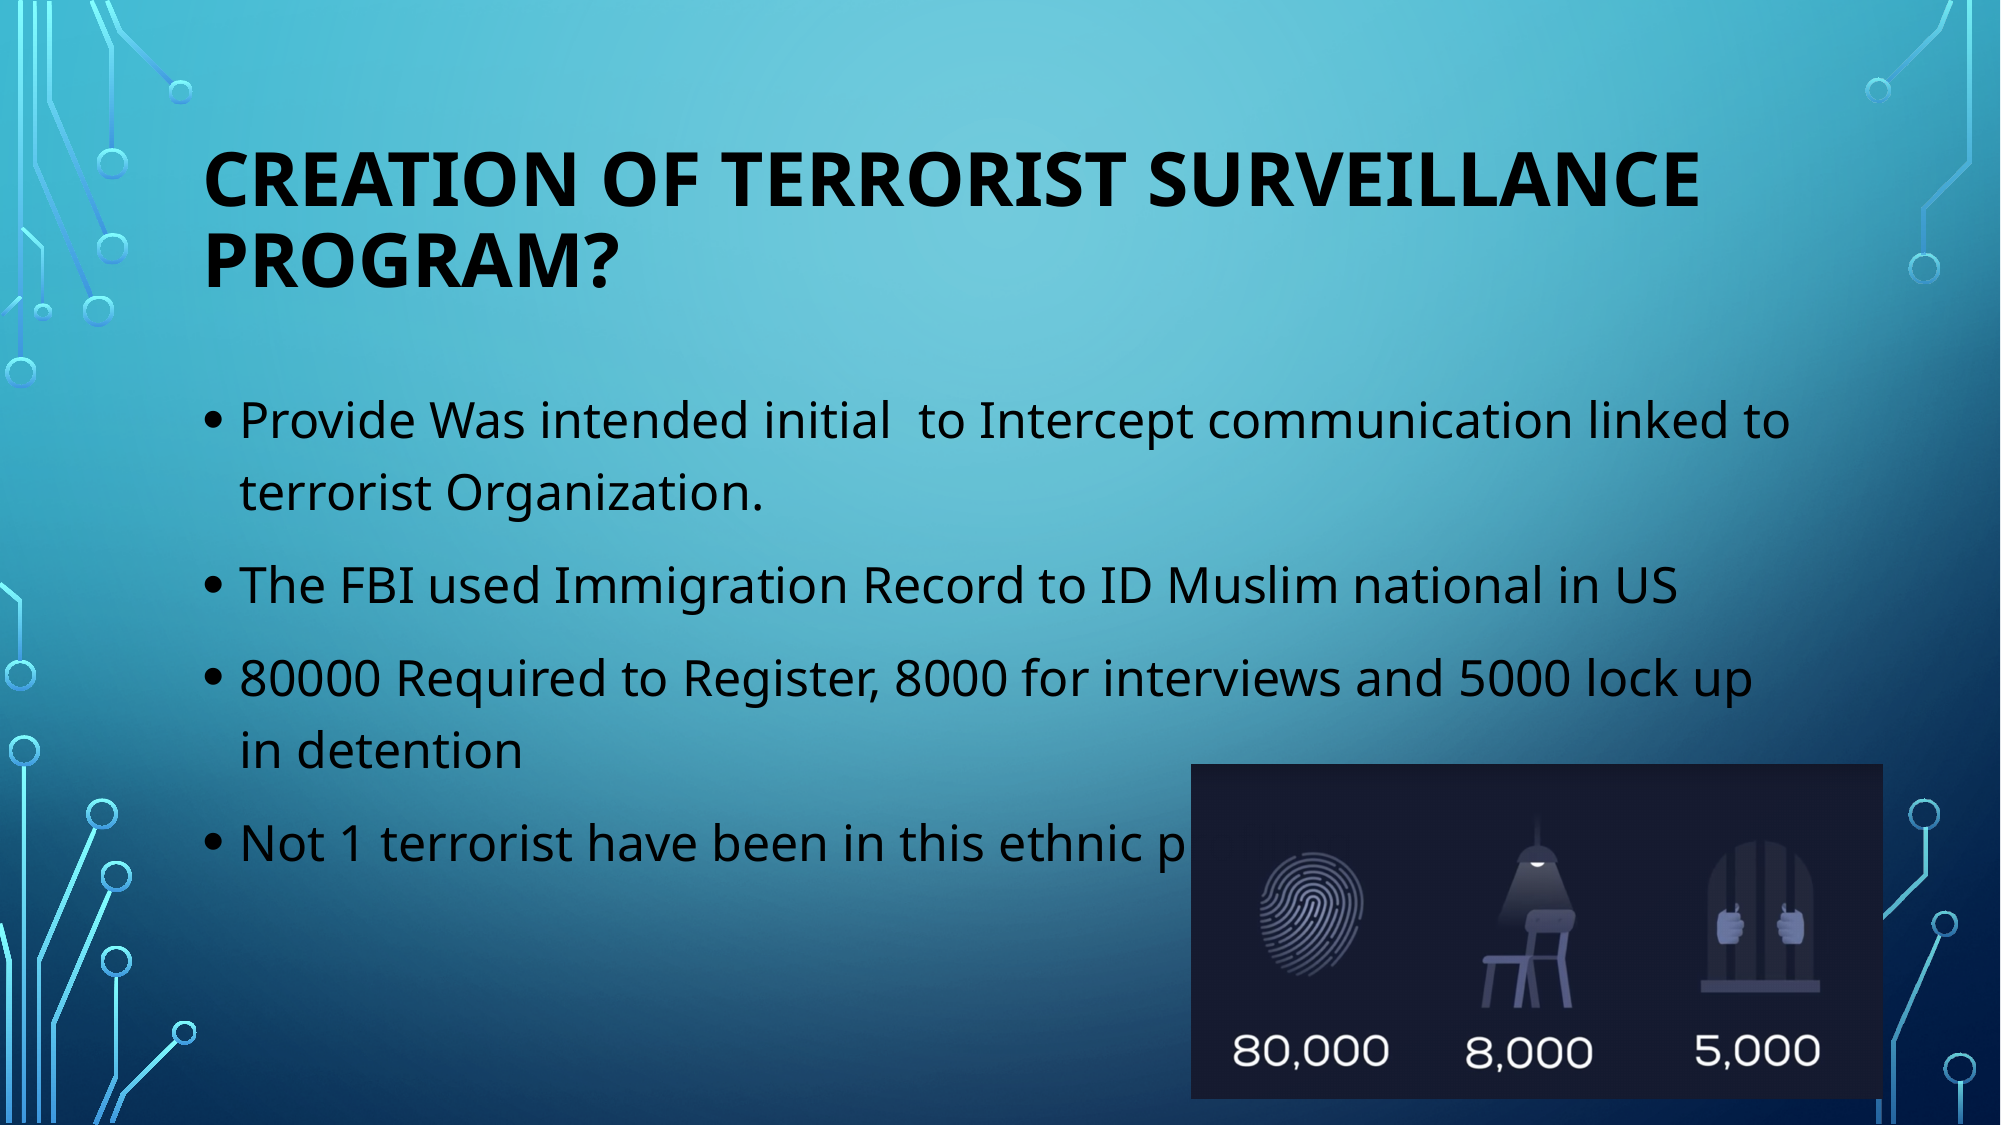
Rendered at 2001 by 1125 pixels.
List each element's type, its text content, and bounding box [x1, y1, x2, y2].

picture [1191, 763, 1883, 1099]
list Provide Was intended initial to Intercept communication linked to terrorist Organization. The FBI used Immigration Record to ID Muslim national in US 80000 Required to Register, 8000 for interviews and 5000 lock up in detention Not 1 terrorist have been in this ethnic profiling [187, 369, 1813, 950]
title Creation of Terrorist Surveillance program? [187, 101, 1813, 344]
